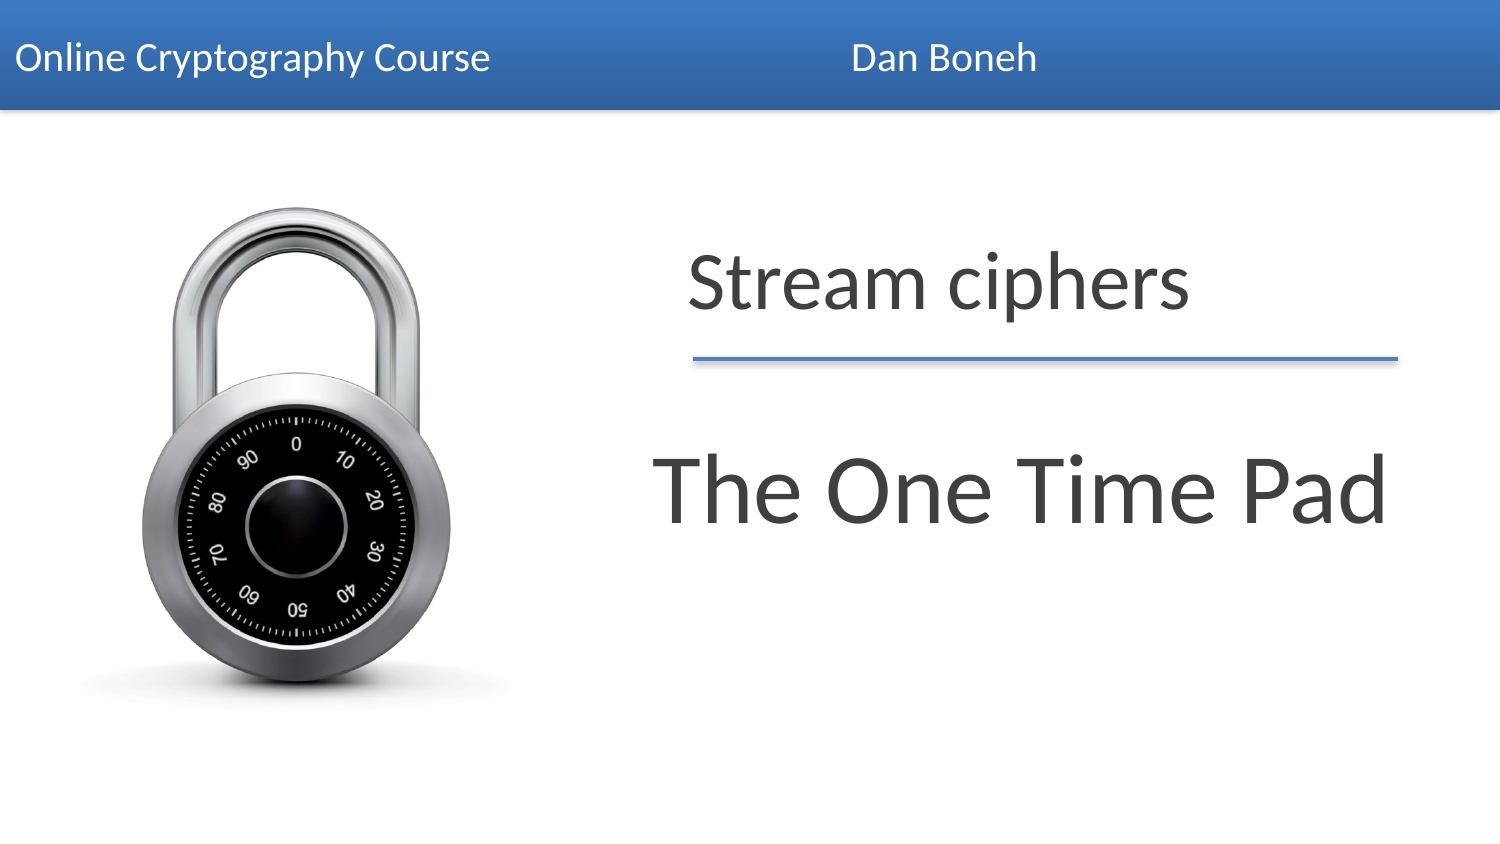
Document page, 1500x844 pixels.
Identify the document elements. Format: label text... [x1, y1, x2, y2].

picture [37, 146, 555, 744]
text_box Online Cryptography Course Dan Boneh [0, 0, 1500, 110]
text_box Stream ciphers [672, 159, 1485, 394]
title The One Time Pad [637, 415, 1463, 729]
